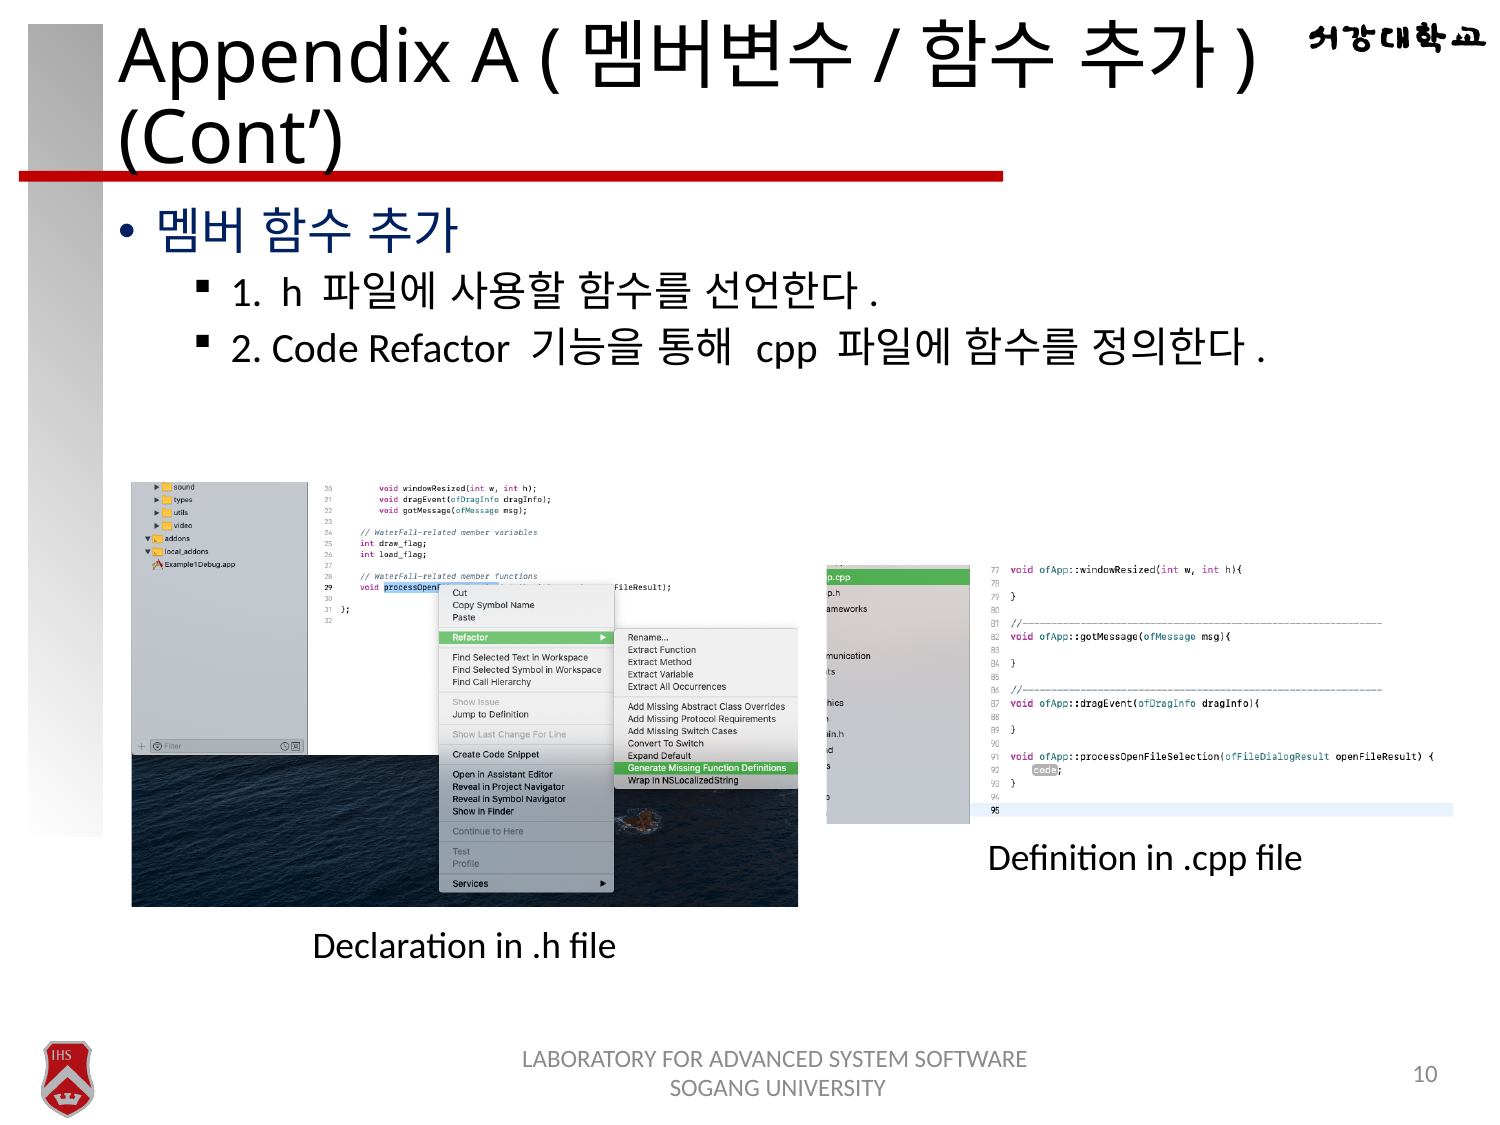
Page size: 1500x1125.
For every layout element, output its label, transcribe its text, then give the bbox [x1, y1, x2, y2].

picture [29, 1041, 106, 1118]
list 멤버 함수 추가 1. h 파일에 사용할 함수를 선언한다. 2. Code Refactor 기능을 통해 cpp 파일에 함수를 정의한다. [103, 199, 1458, 1036]
footer LABORATORY FOR ADVANCED SYSTEM SOFTWARE SOGANG UNIVERSITY [440, 1041, 1116, 1103]
picture [826, 565, 1454, 824]
slide_number 10 [1115, 1042, 1454, 1103]
title Appendix A (멤버변수/함수 추가) (Cont’) [103, 35, 1458, 162]
picture [1306, 21, 1488, 54]
picture [131, 482, 799, 907]
text_box Declaration in .h file [297, 914, 632, 974]
text_box Definition in .cpp file [973, 825, 1319, 886]
